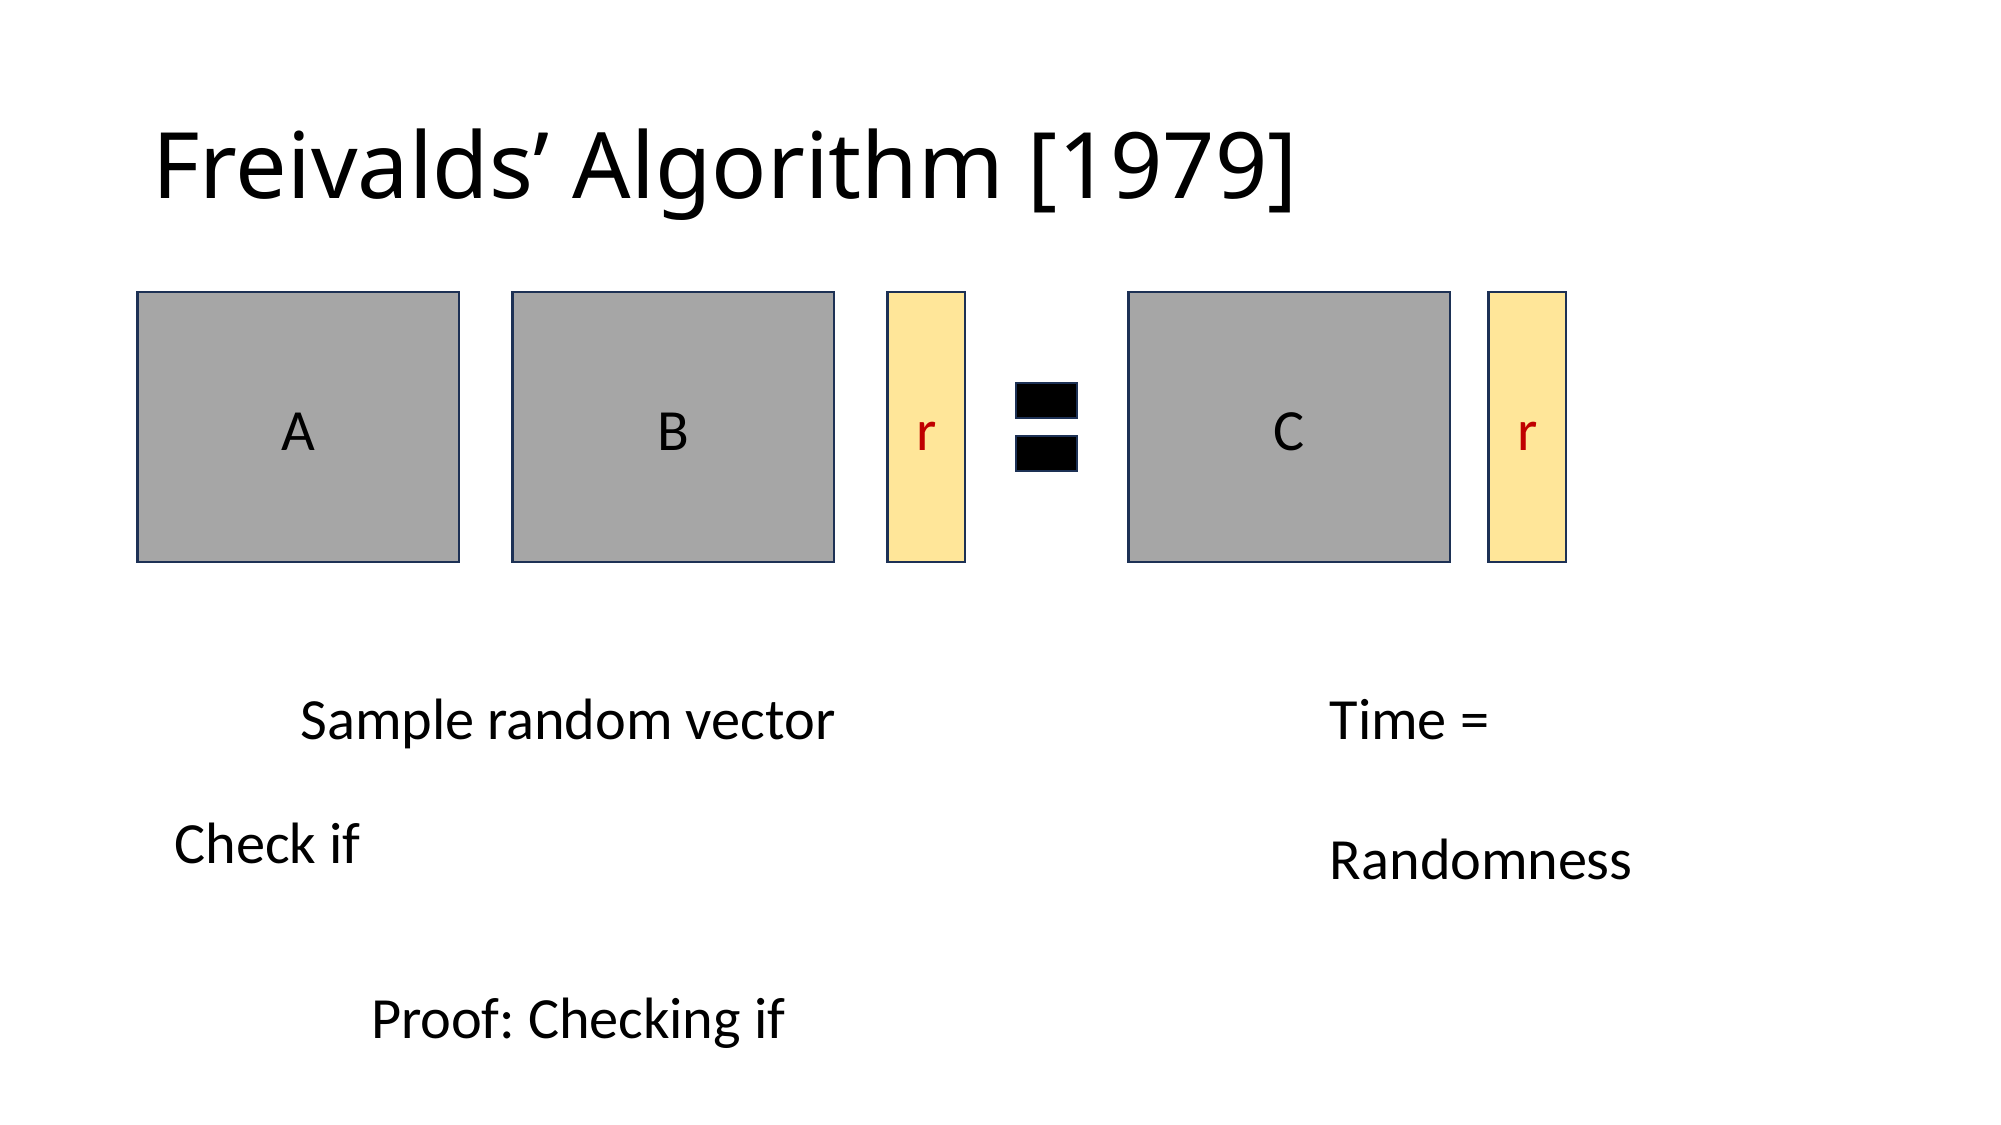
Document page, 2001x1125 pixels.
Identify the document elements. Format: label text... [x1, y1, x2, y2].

text_box B [511, 291, 835, 563]
text_box [1015, 435, 1078, 472]
text_box A [136, 291, 460, 563]
text_box C [1127, 291, 1451, 563]
text_box r [886, 291, 966, 563]
title Freivalds’ Algorithm [1979] [137, 59, 1863, 278]
text_box r [1487, 291, 1567, 563]
text_box [1015, 382, 1078, 419]
